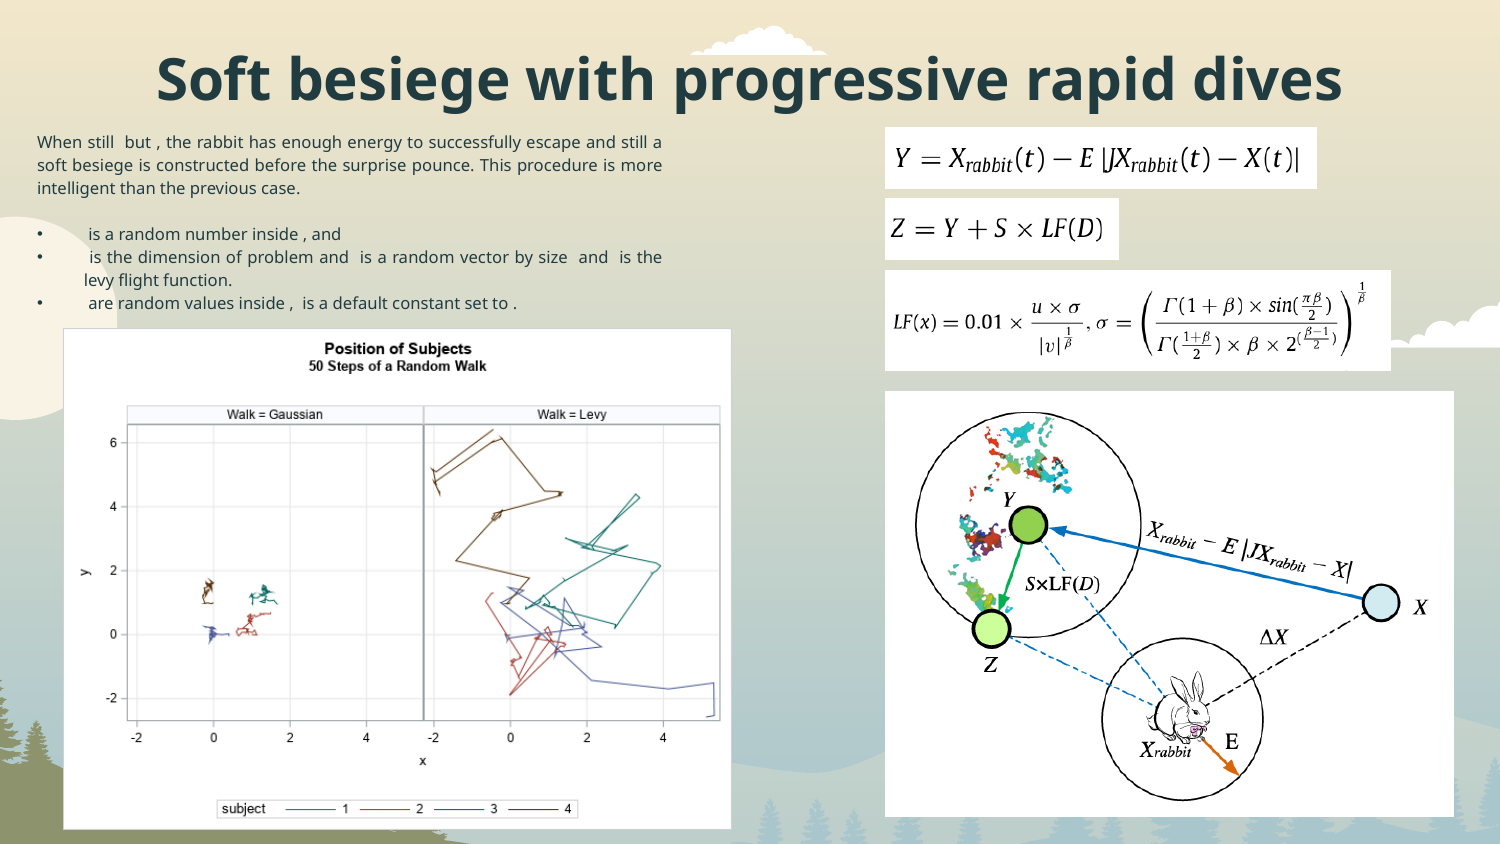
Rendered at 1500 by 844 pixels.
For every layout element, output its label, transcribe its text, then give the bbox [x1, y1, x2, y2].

picture [884, 391, 1454, 817]
picture [884, 270, 1391, 371]
picture [884, 198, 1120, 260]
title Soft besiege with progressive rapid dives [118, 16, 1382, 111]
picture [63, 328, 732, 830]
picture [884, 127, 1317, 190]
